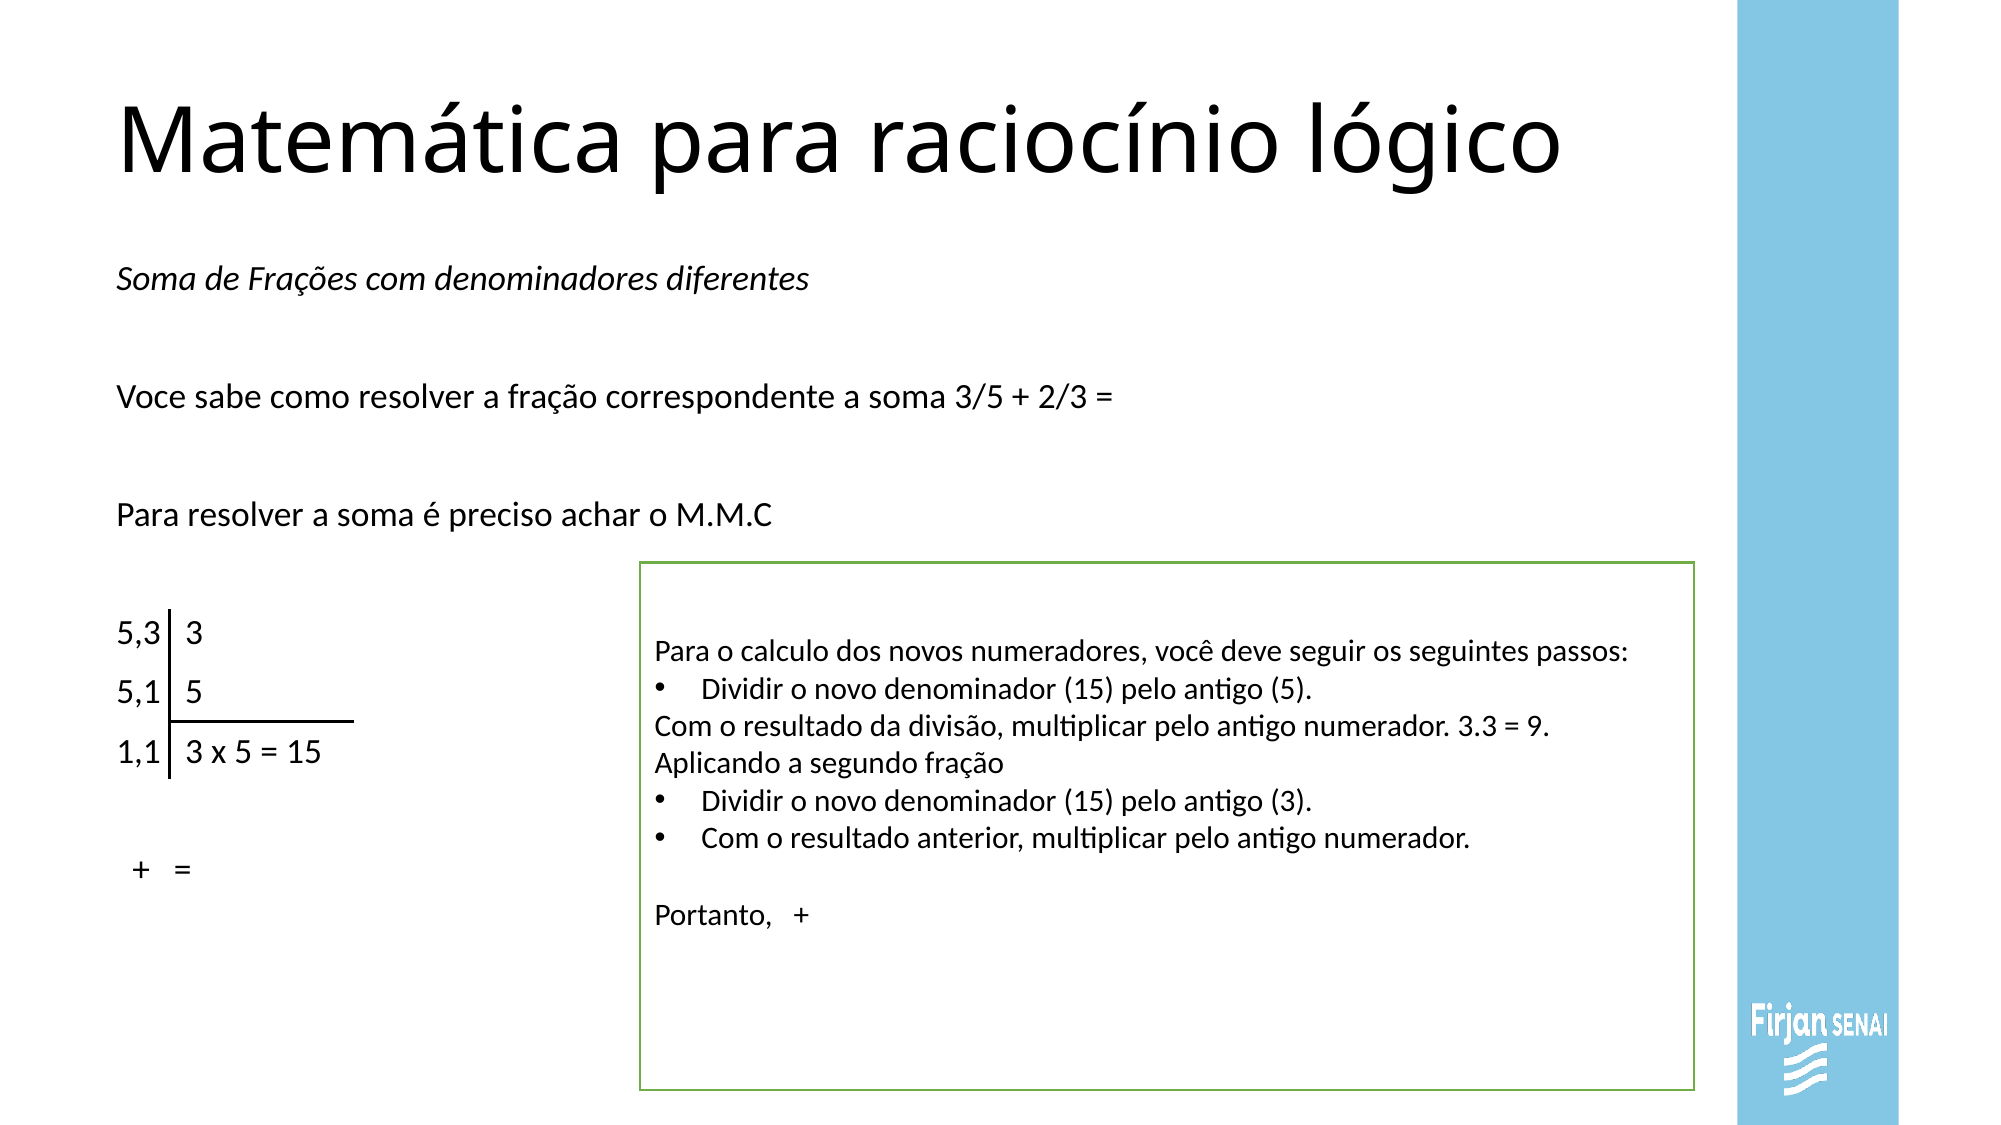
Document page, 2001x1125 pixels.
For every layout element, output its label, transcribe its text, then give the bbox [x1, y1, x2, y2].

text_box [1736, 0, 1900, 1125]
title Matemática para raciocínio lógico [101, 34, 1685, 252]
picture [1747, 999, 1889, 1097]
